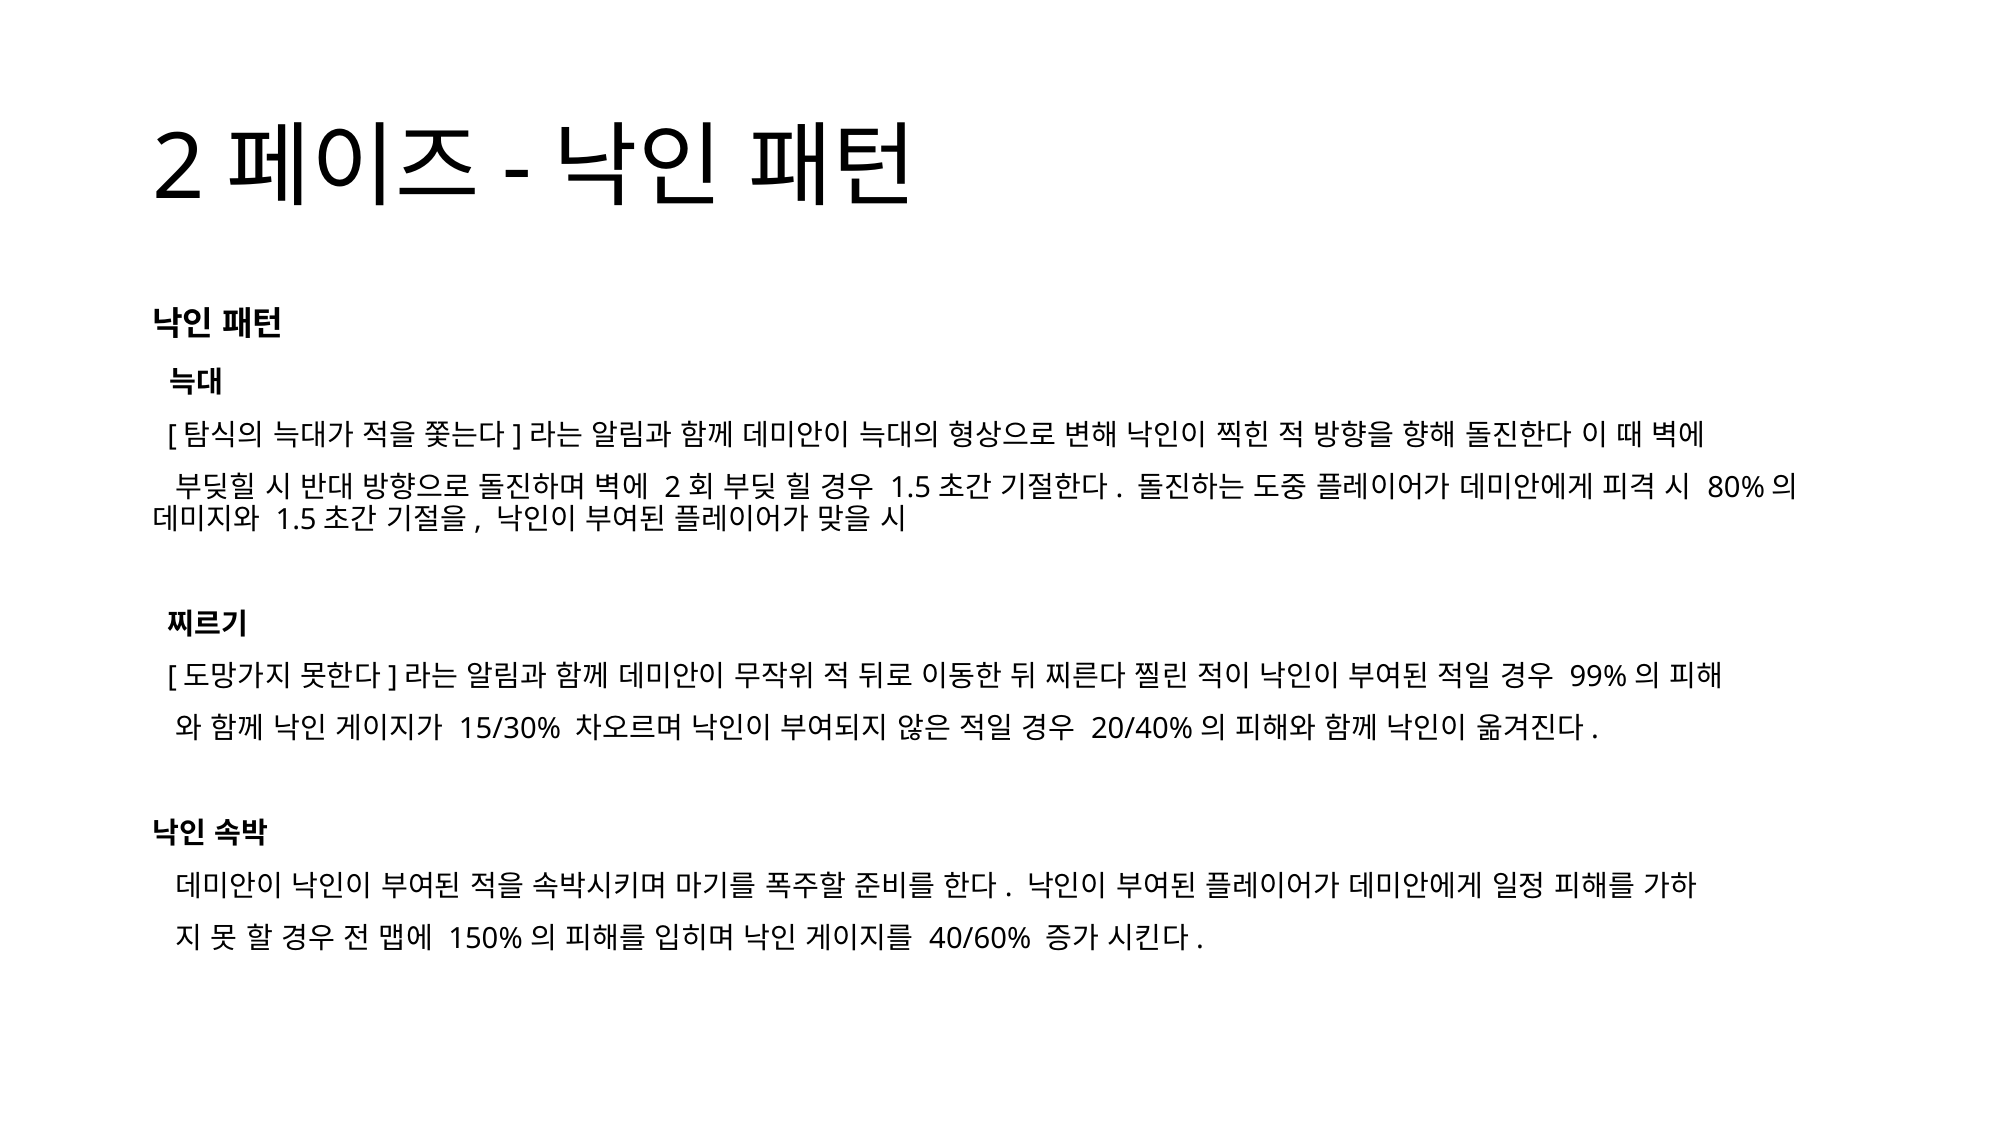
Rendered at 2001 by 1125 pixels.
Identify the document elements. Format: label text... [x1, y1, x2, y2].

list 낙인 패턴 늑대 [탐식의 늑대가 적을 쫓는다]라는 알림과 함께 데미안이 늑대의 형상으로 변해 낙인이 찍힌 적 방향을 향해 돌진한다 이 때 벽에 부딪힐 시 반대 방향으로 돌진하며 벽에 2회 부딪 힐 경우 1.5초간 기절한다. 돌진하는 도중 플레이어가 데미안에게 피격 시 80%의 데미지와 1.5초간 기절을, 낙인이 부여된 플레이어가 맞을 시 찌르기 [도망가지 못한다]라는 알림과 함께 데미안이 무작위 적 뒤로 이동한 뒤 찌른다 찔린 적이 낙인이 부여된 적일 경우 99%의 피해 와 함께 낙인 게이지가 15/30% 차오르며 낙인이 부여되지 않은 적일 경우 20/40%의 피해와 함께 낙인이 옮겨진다. 낙인 속박 데미안이 낙인이 부여된 적을 속박시키며 마기를 폭주할 준비를 한다. 낙인이 부여된 플레이어가 데미안에게 일정 피해를 가하 지 못 할 경우 전 맵에 150%의 피해를 입히며 낙인 게이지를 40/60% 증가 시킨다. [137, 299, 1863, 1057]
title 2페이즈-낙인 패턴 [137, 59, 1863, 278]
